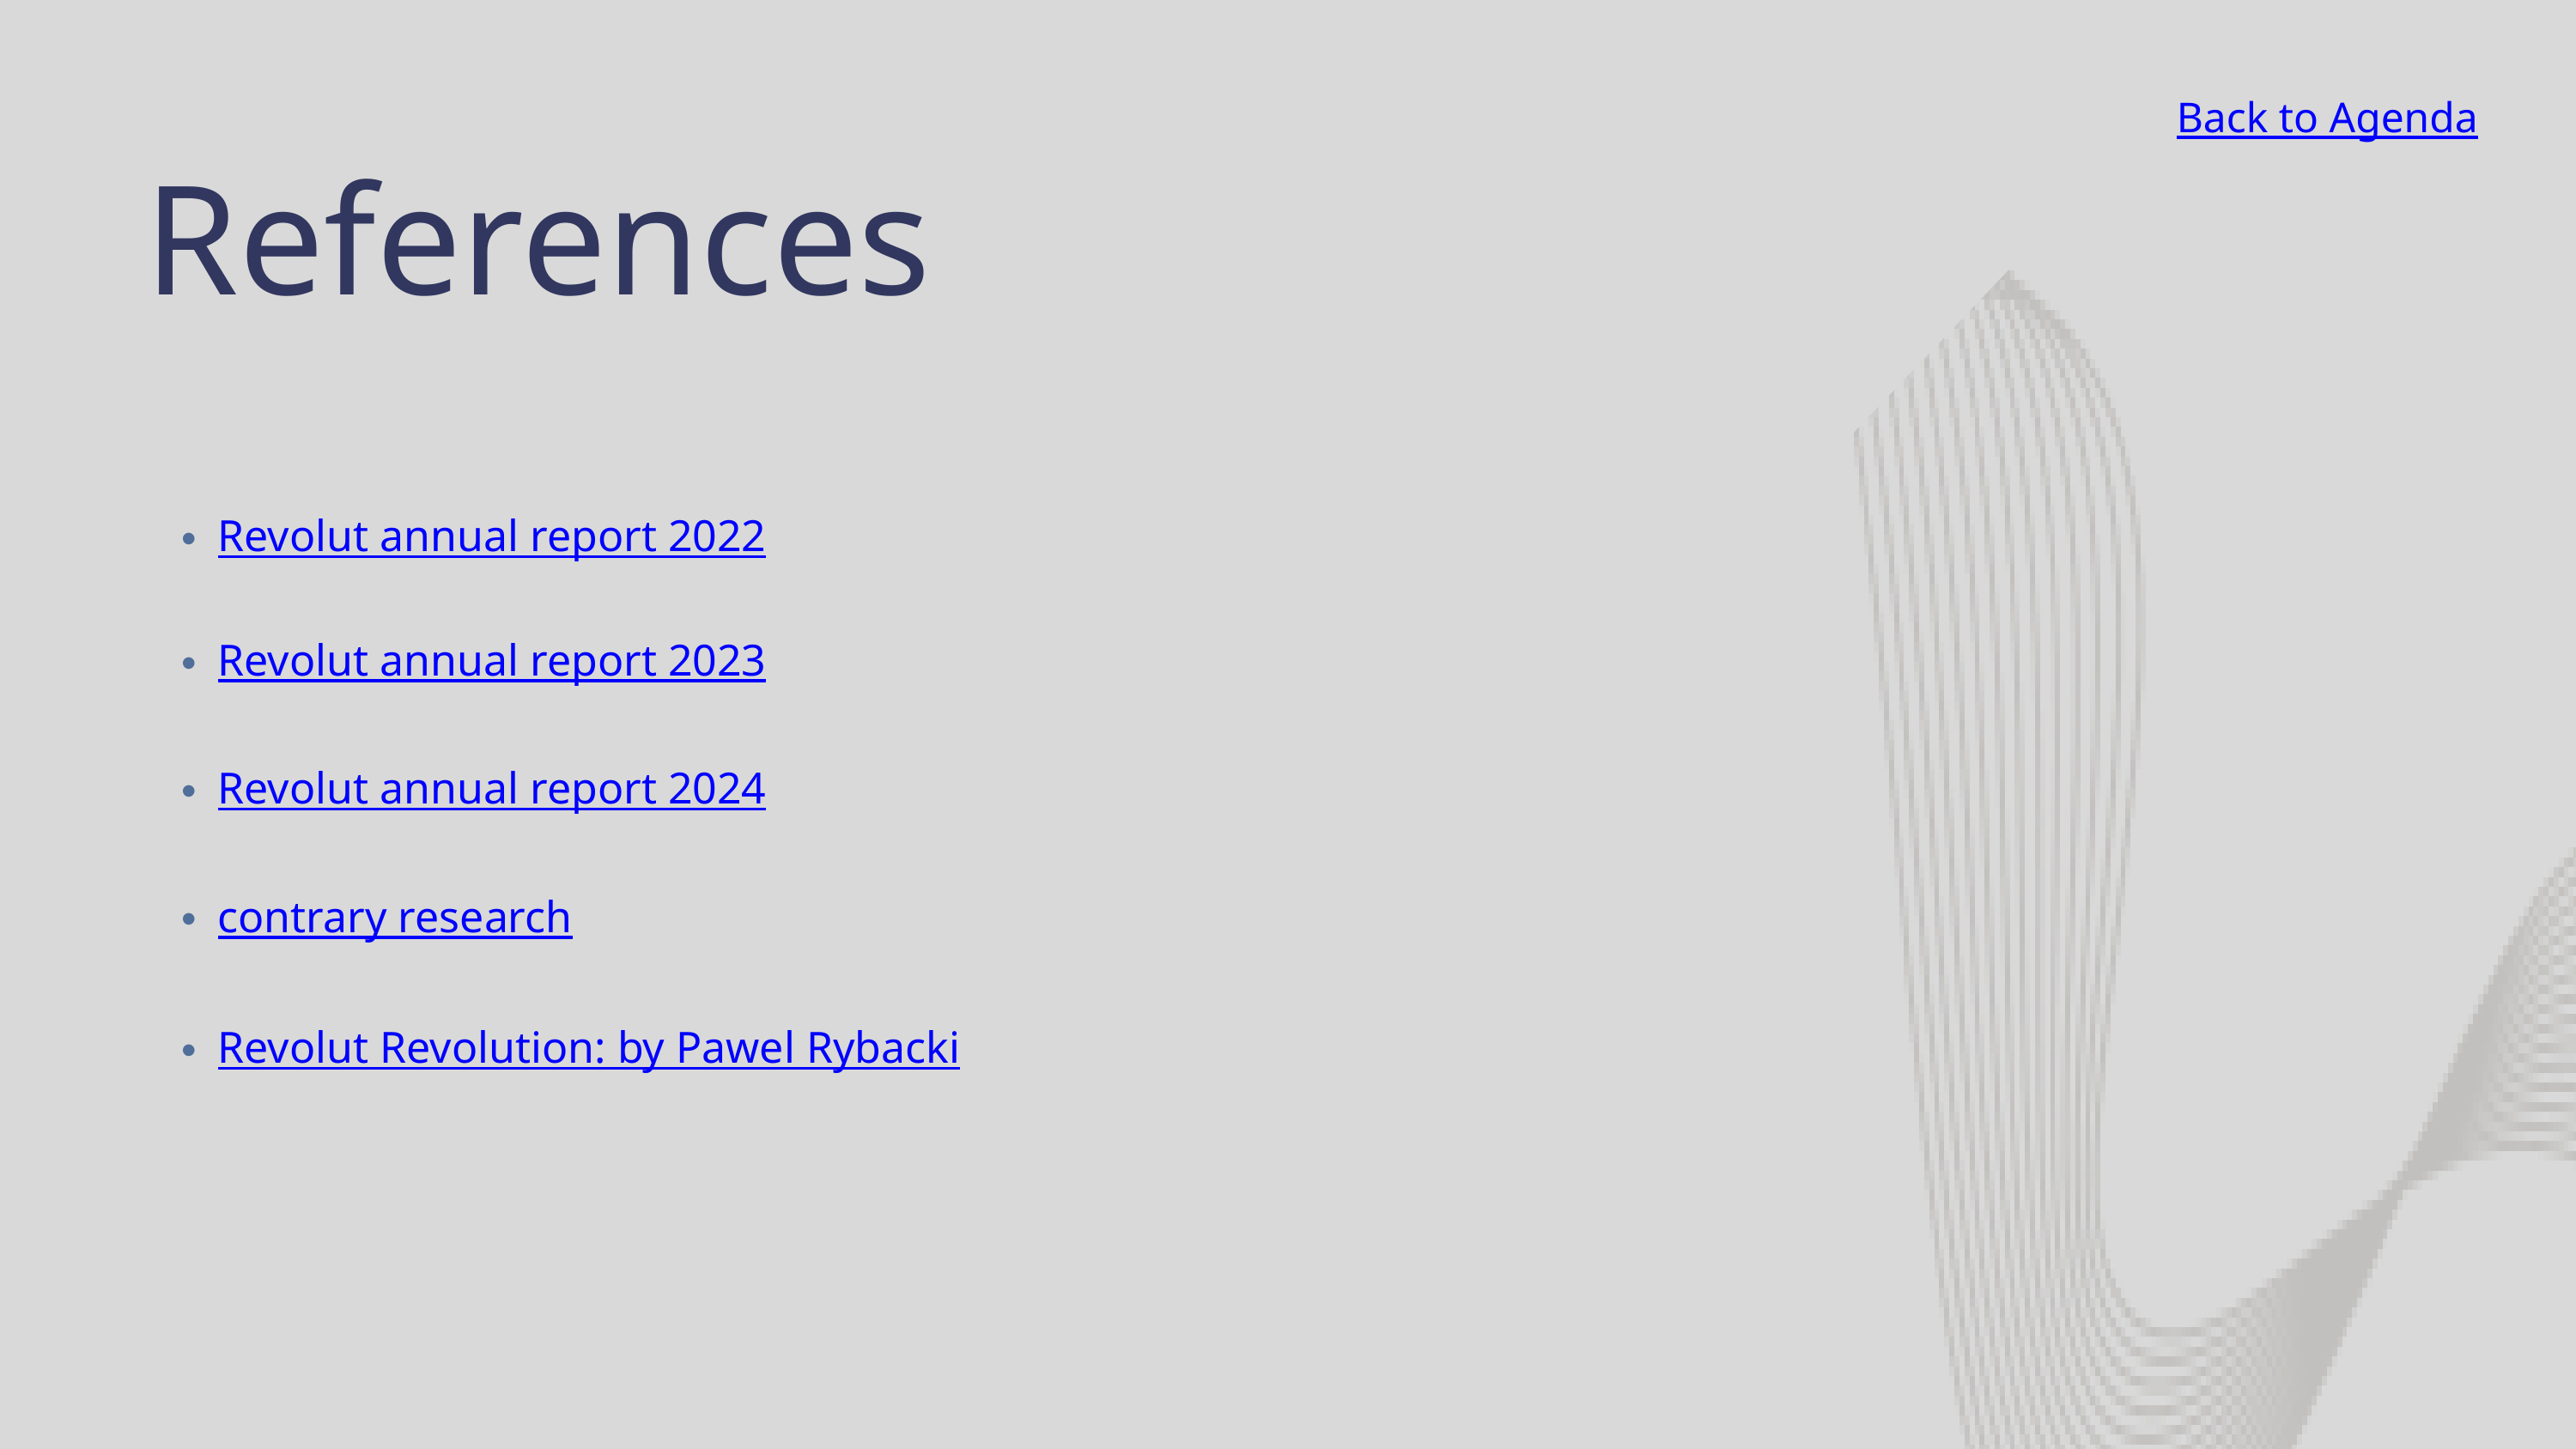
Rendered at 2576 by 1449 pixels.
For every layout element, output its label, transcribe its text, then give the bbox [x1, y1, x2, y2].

text_box [885, 0, 2576, 1449]
text_box References [144, 143, 1119, 325]
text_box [144, 510, 1390, 1074]
text_box Back to Agenda [1880, 94, 2479, 148]
